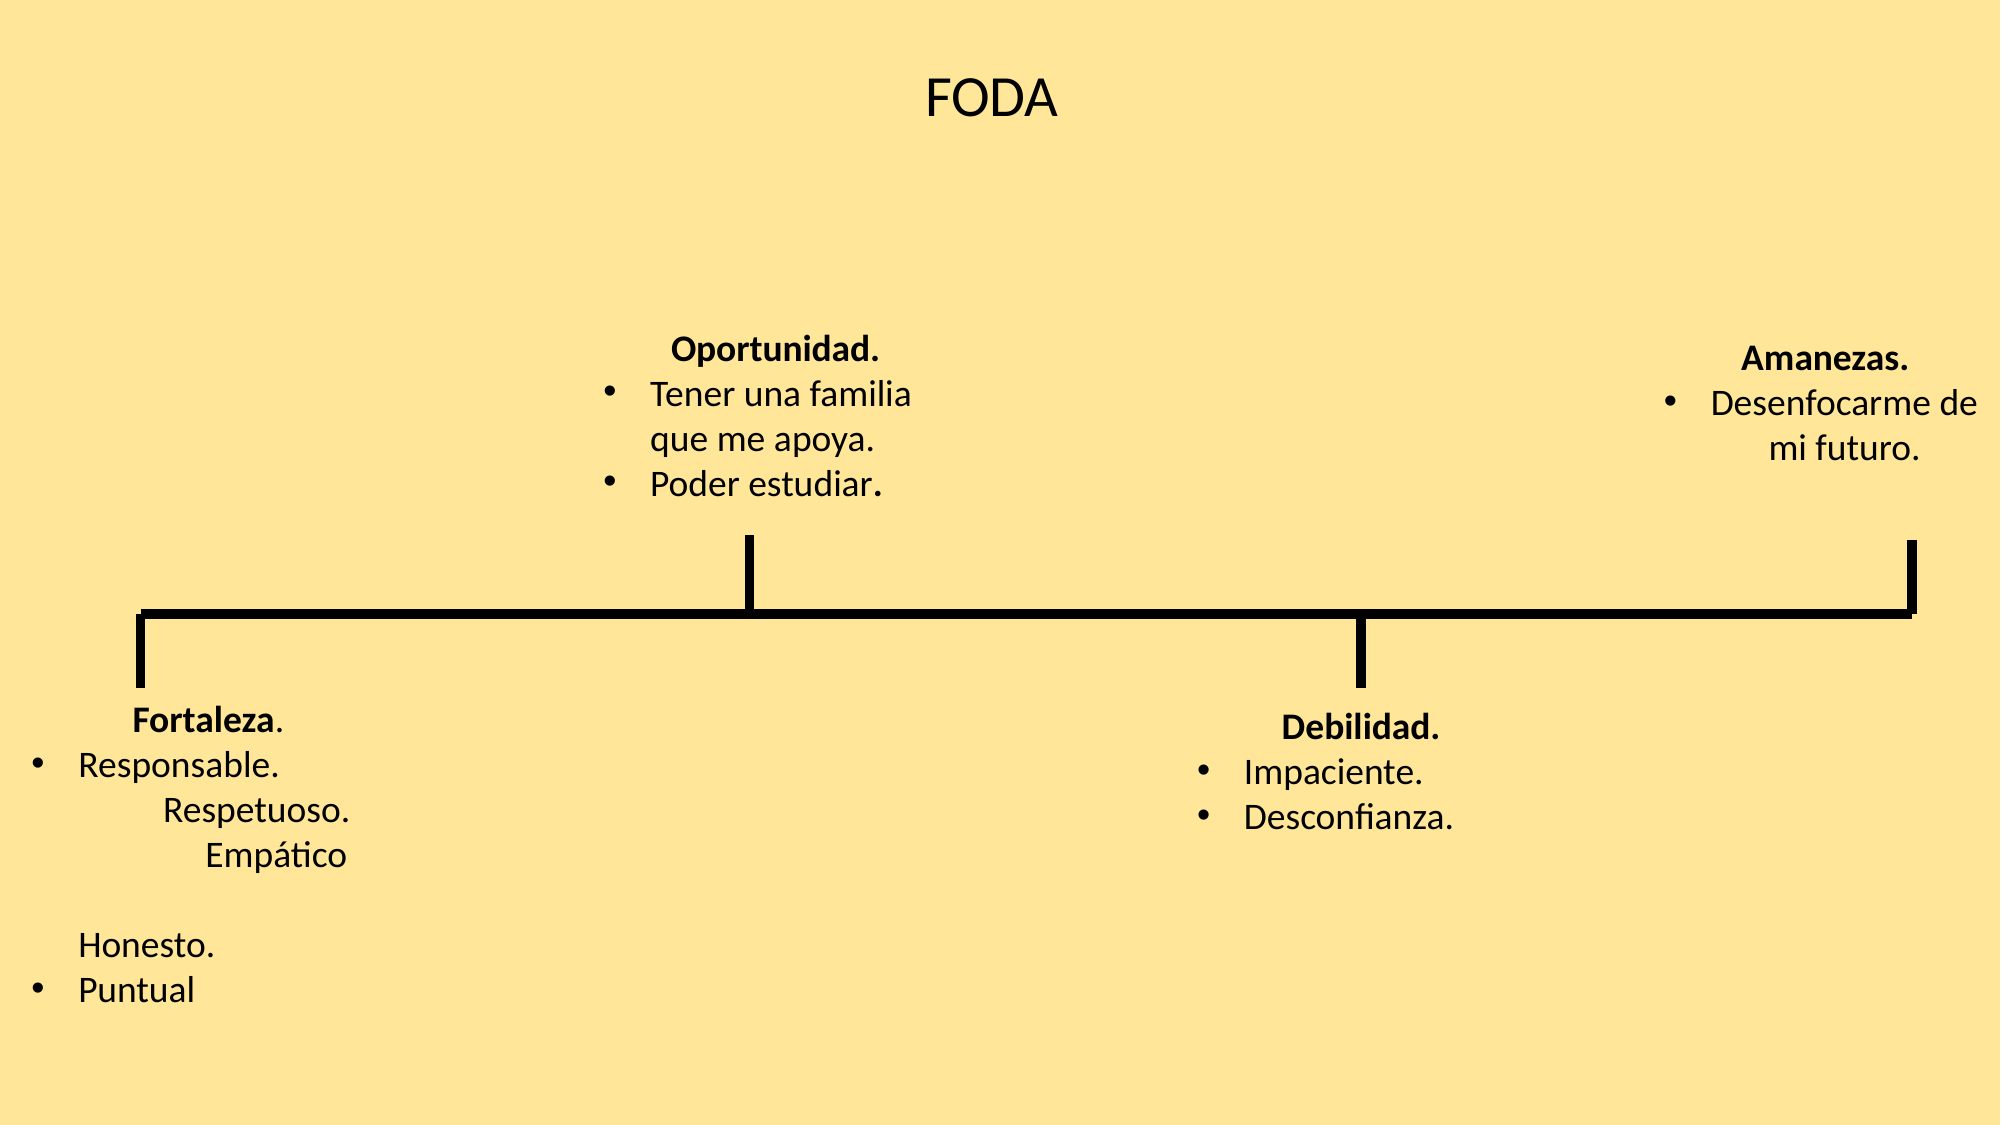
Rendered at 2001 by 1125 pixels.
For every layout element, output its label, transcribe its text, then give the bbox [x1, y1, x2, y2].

text_box Oportunidad. Tener una familia que me apoya. Poder estudiar. [588, 316, 947, 511]
text_box Fortaleza. Responsable. Respetuoso. Empático Honesto. Puntual [16, 687, 375, 1108]
text_box Amanezas. Desenfocarme de mi futuro. [1642, 325, 2000, 521]
text_box FODA [27, 50, 1957, 136]
text_box Debilidad. Impaciente. Desconfianza. [1182, 694, 1540, 890]
